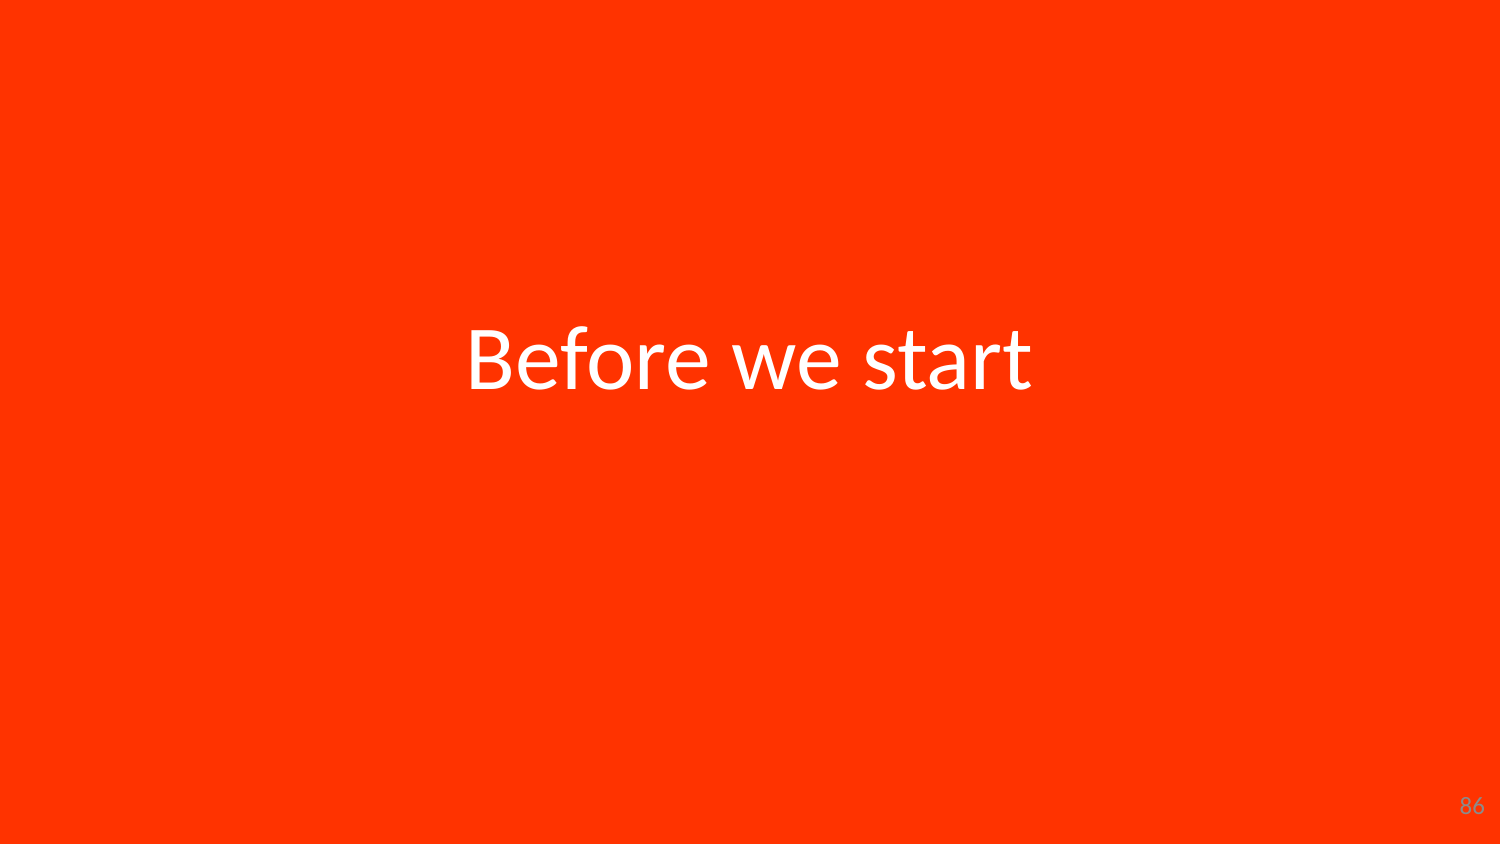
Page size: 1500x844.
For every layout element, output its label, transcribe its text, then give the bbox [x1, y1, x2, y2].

slide_number 86 [1415, 782, 1500, 828]
title Before we start [112, 262, 1388, 443]
